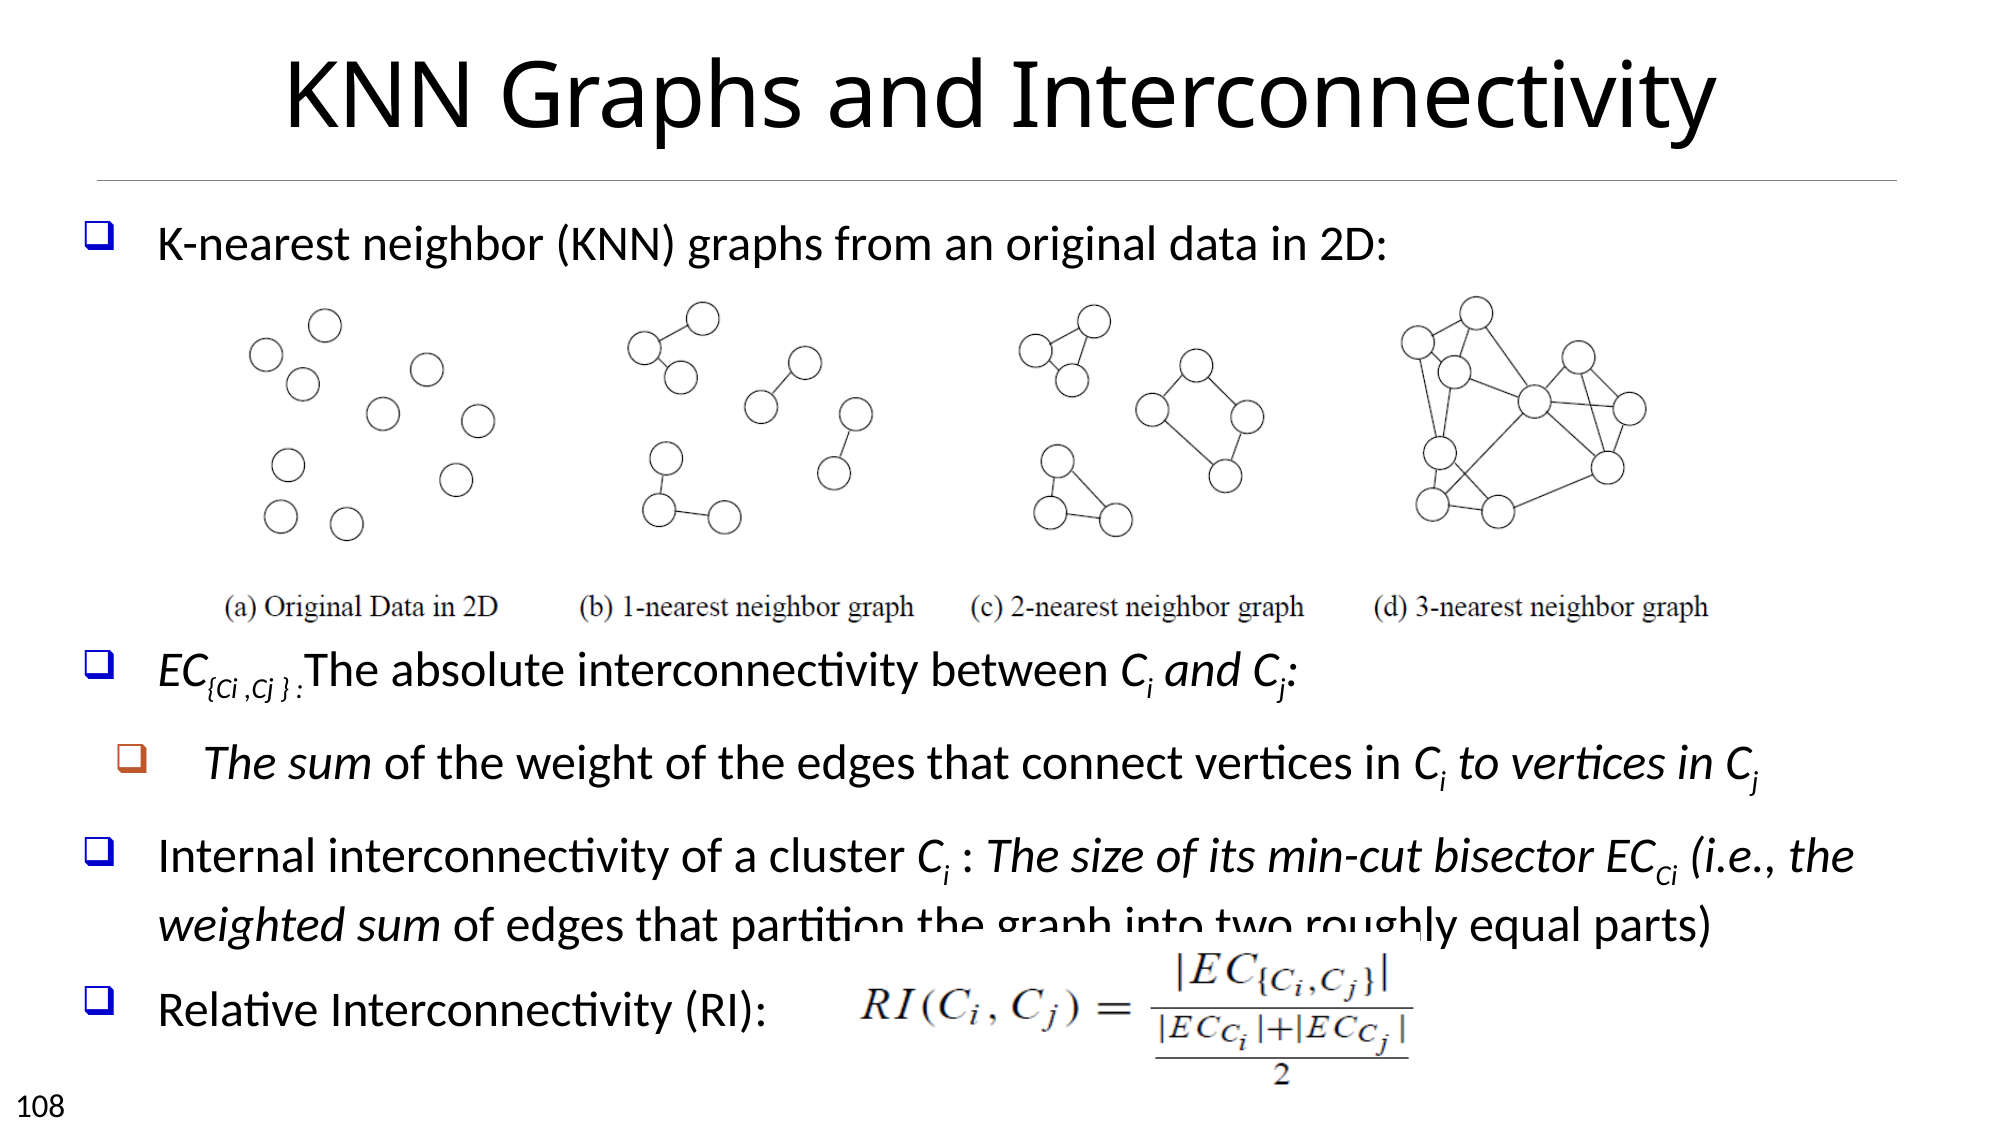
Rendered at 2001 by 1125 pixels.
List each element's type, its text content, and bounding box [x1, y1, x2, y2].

list K-nearest neighbor (KNN) graphs from an original data in 2D: EC{Ci ,Cj } :The absolute interconnectivity between Ci and Cj: The sum of the weight of the edges that connect vertices in Ci to vertices in Cj Internal interconnectivity of a cluster Ci : The size of its min-cut bisector ECCi (i.e., the weighted sum of edges that partition the graph into two roughly equal parts) Relative Interconnectivity (RI): [66, 203, 1918, 1046]
title KNN Graphs and Interconnectivity [0, 62, 2000, 154]
picture [851, 932, 1421, 1096]
picture [207, 275, 1721, 628]
